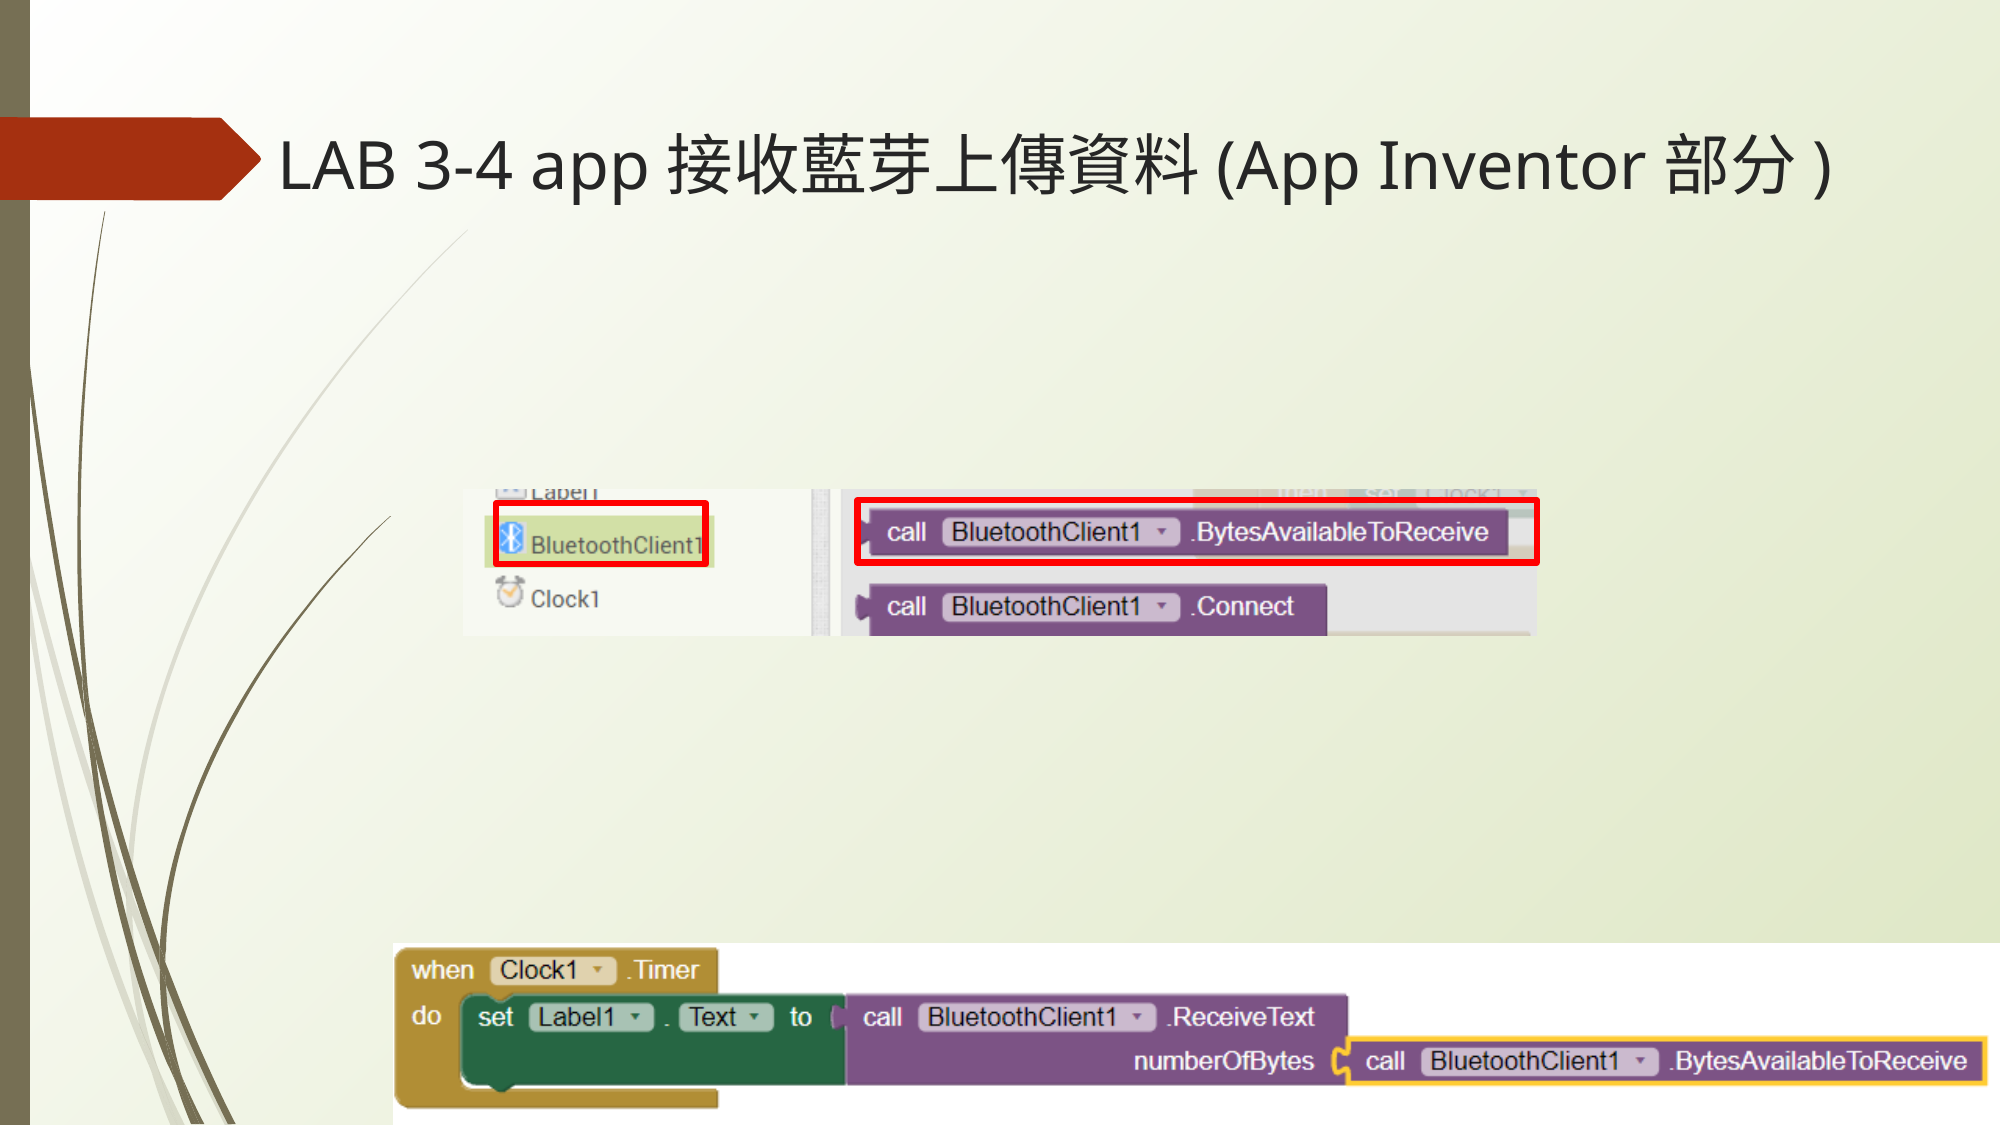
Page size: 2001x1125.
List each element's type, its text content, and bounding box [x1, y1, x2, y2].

picture [463, 489, 1537, 636]
picture [393, 943, 2000, 1125]
text_box LAB 3-4 app接收藍芽上傳資料(App Inventor部分) [262, 114, 1932, 248]
